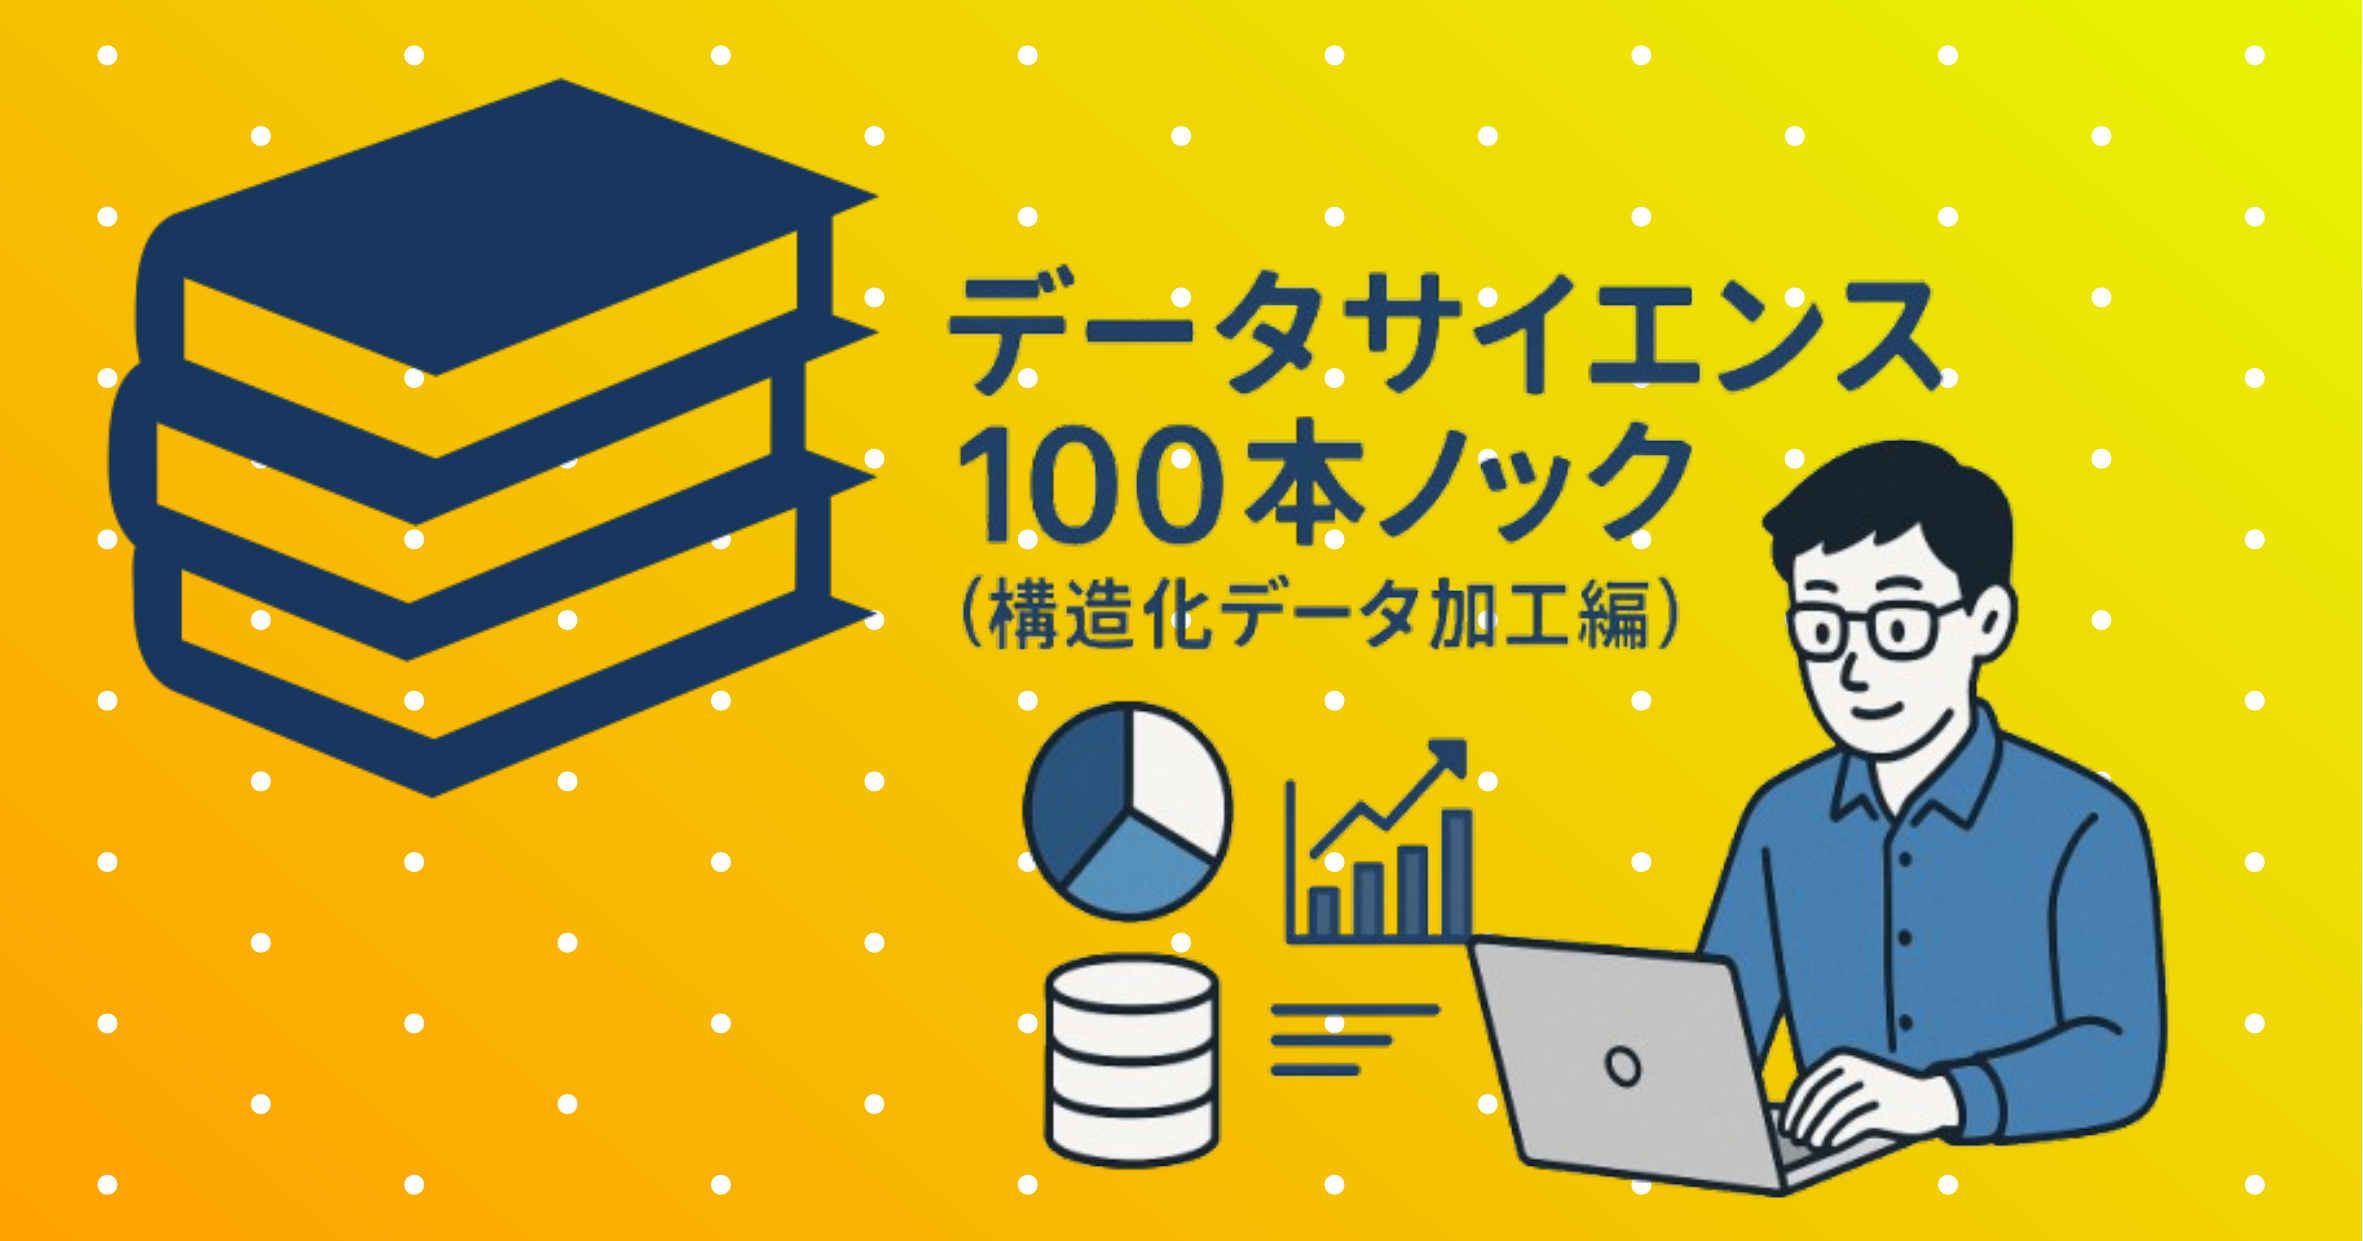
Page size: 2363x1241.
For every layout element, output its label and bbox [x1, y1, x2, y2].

picture [60, 3, 2363, 1241]
text_box [935, 45, 2266, 183]
text_box [97, 880, 774, 1195]
